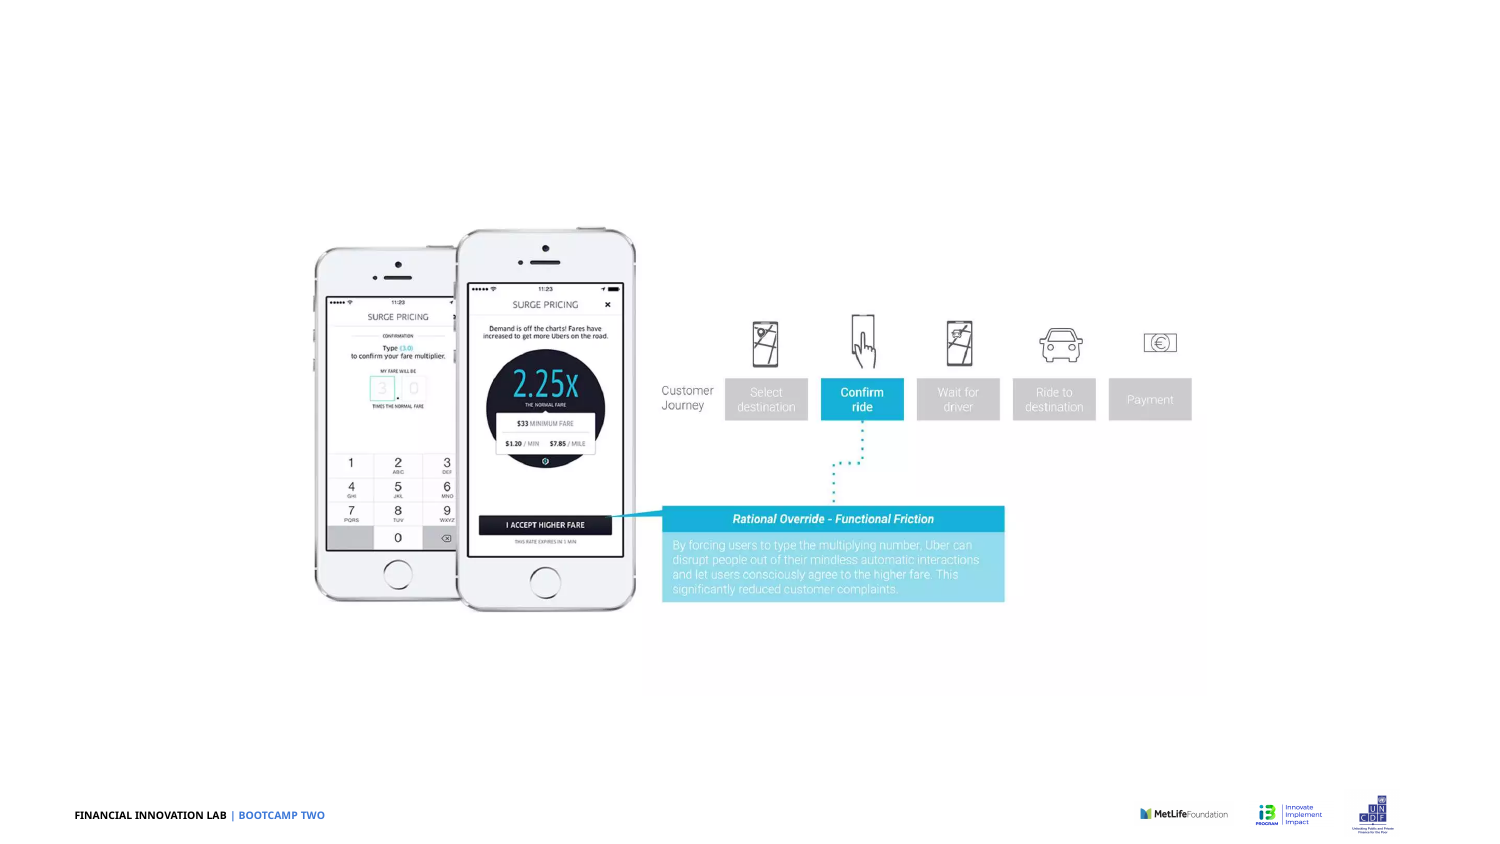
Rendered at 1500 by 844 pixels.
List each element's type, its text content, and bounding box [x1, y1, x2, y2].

picture [293, 147, 1207, 696]
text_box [1134, 789, 1400, 837]
title FINANCIAL INNOVATION LAB | BOOTCAMP TWO [59, 793, 752, 837]
text_box [0, 782, 1500, 844]
